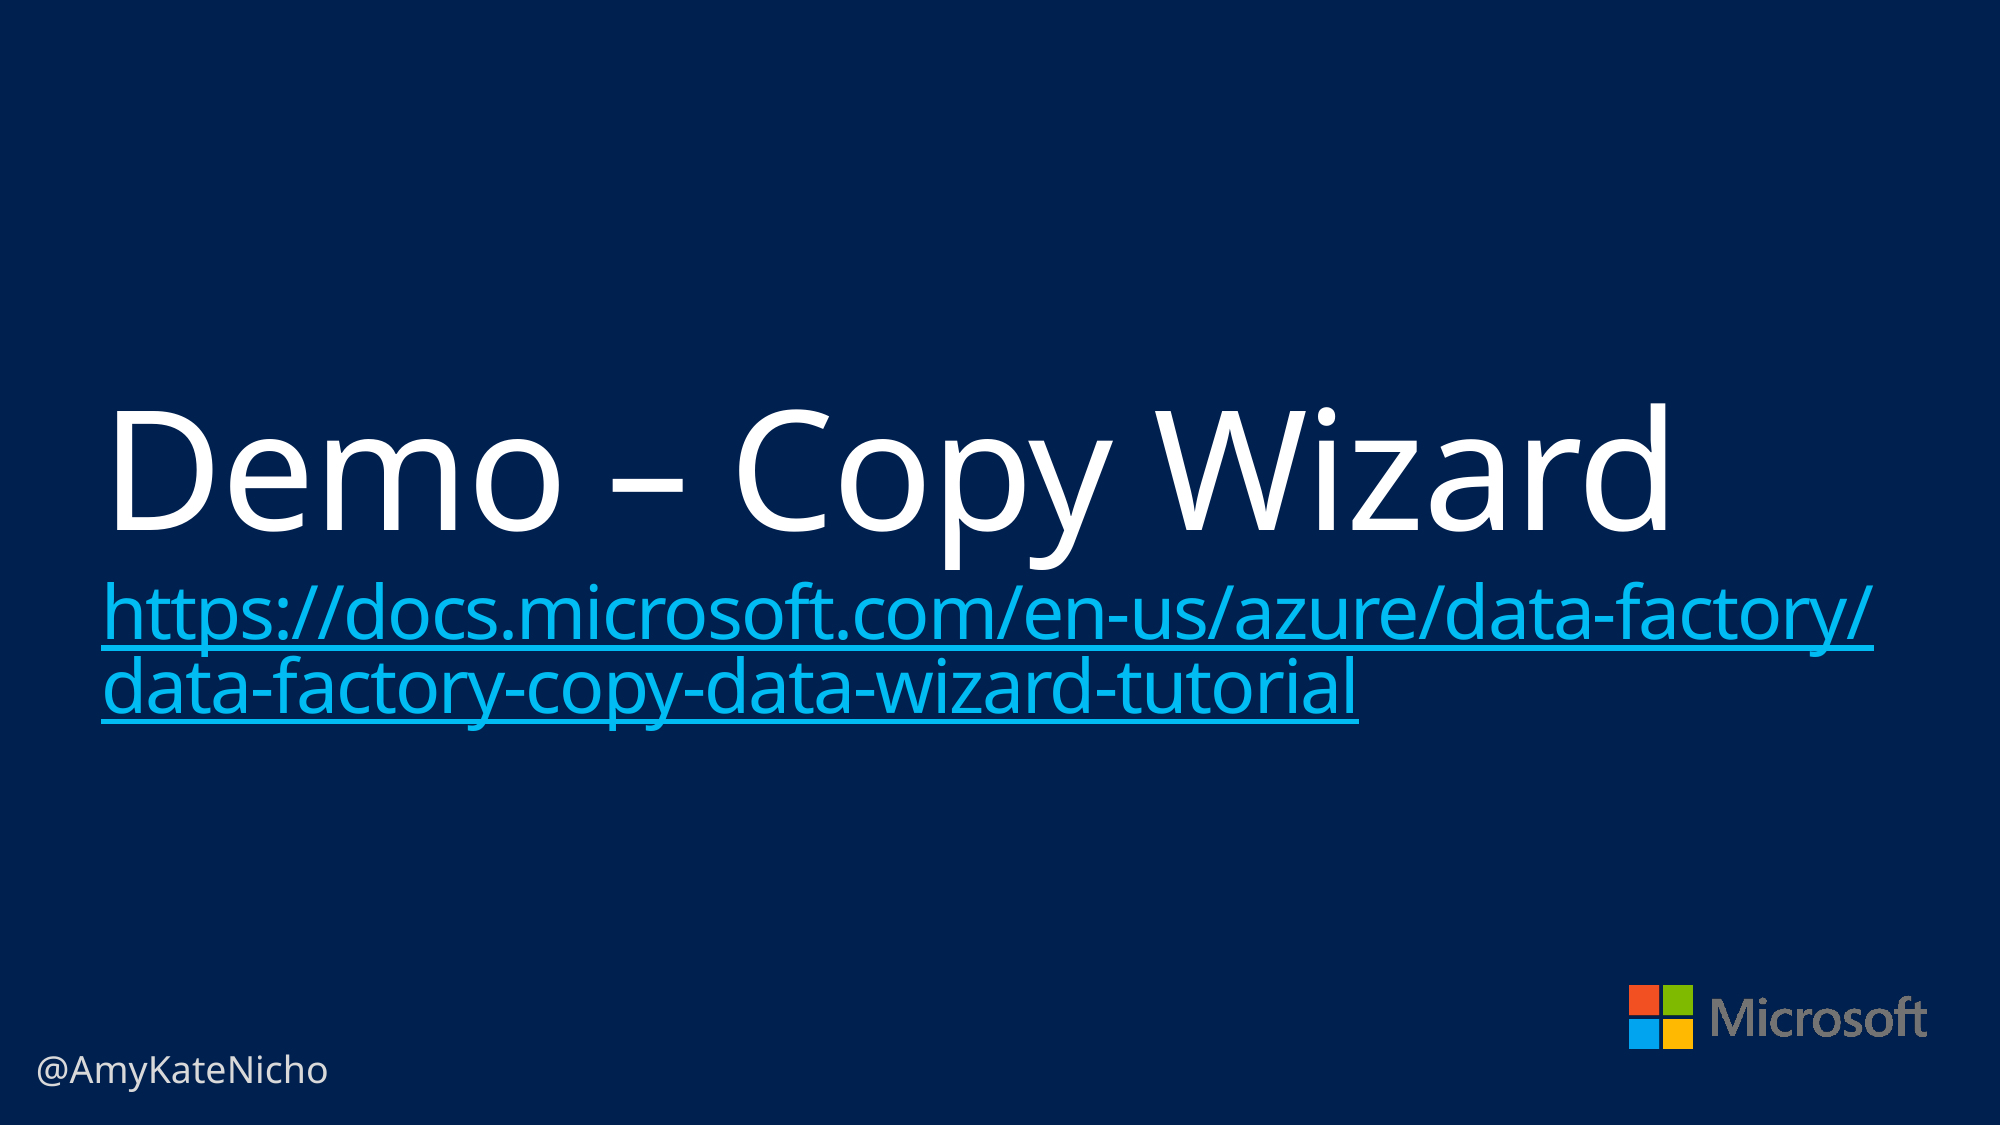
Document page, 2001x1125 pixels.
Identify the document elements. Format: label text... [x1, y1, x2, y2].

title Demo – Copy Wizard https://docs.microsoft.com/en-us/azure/data-factory/data-factory-copy-data-wizard-tutorial [77, 366, 1938, 759]
picture [1629, 985, 1927, 1049]
text_box @AmyKateNicho [21, 1038, 355, 1099]
